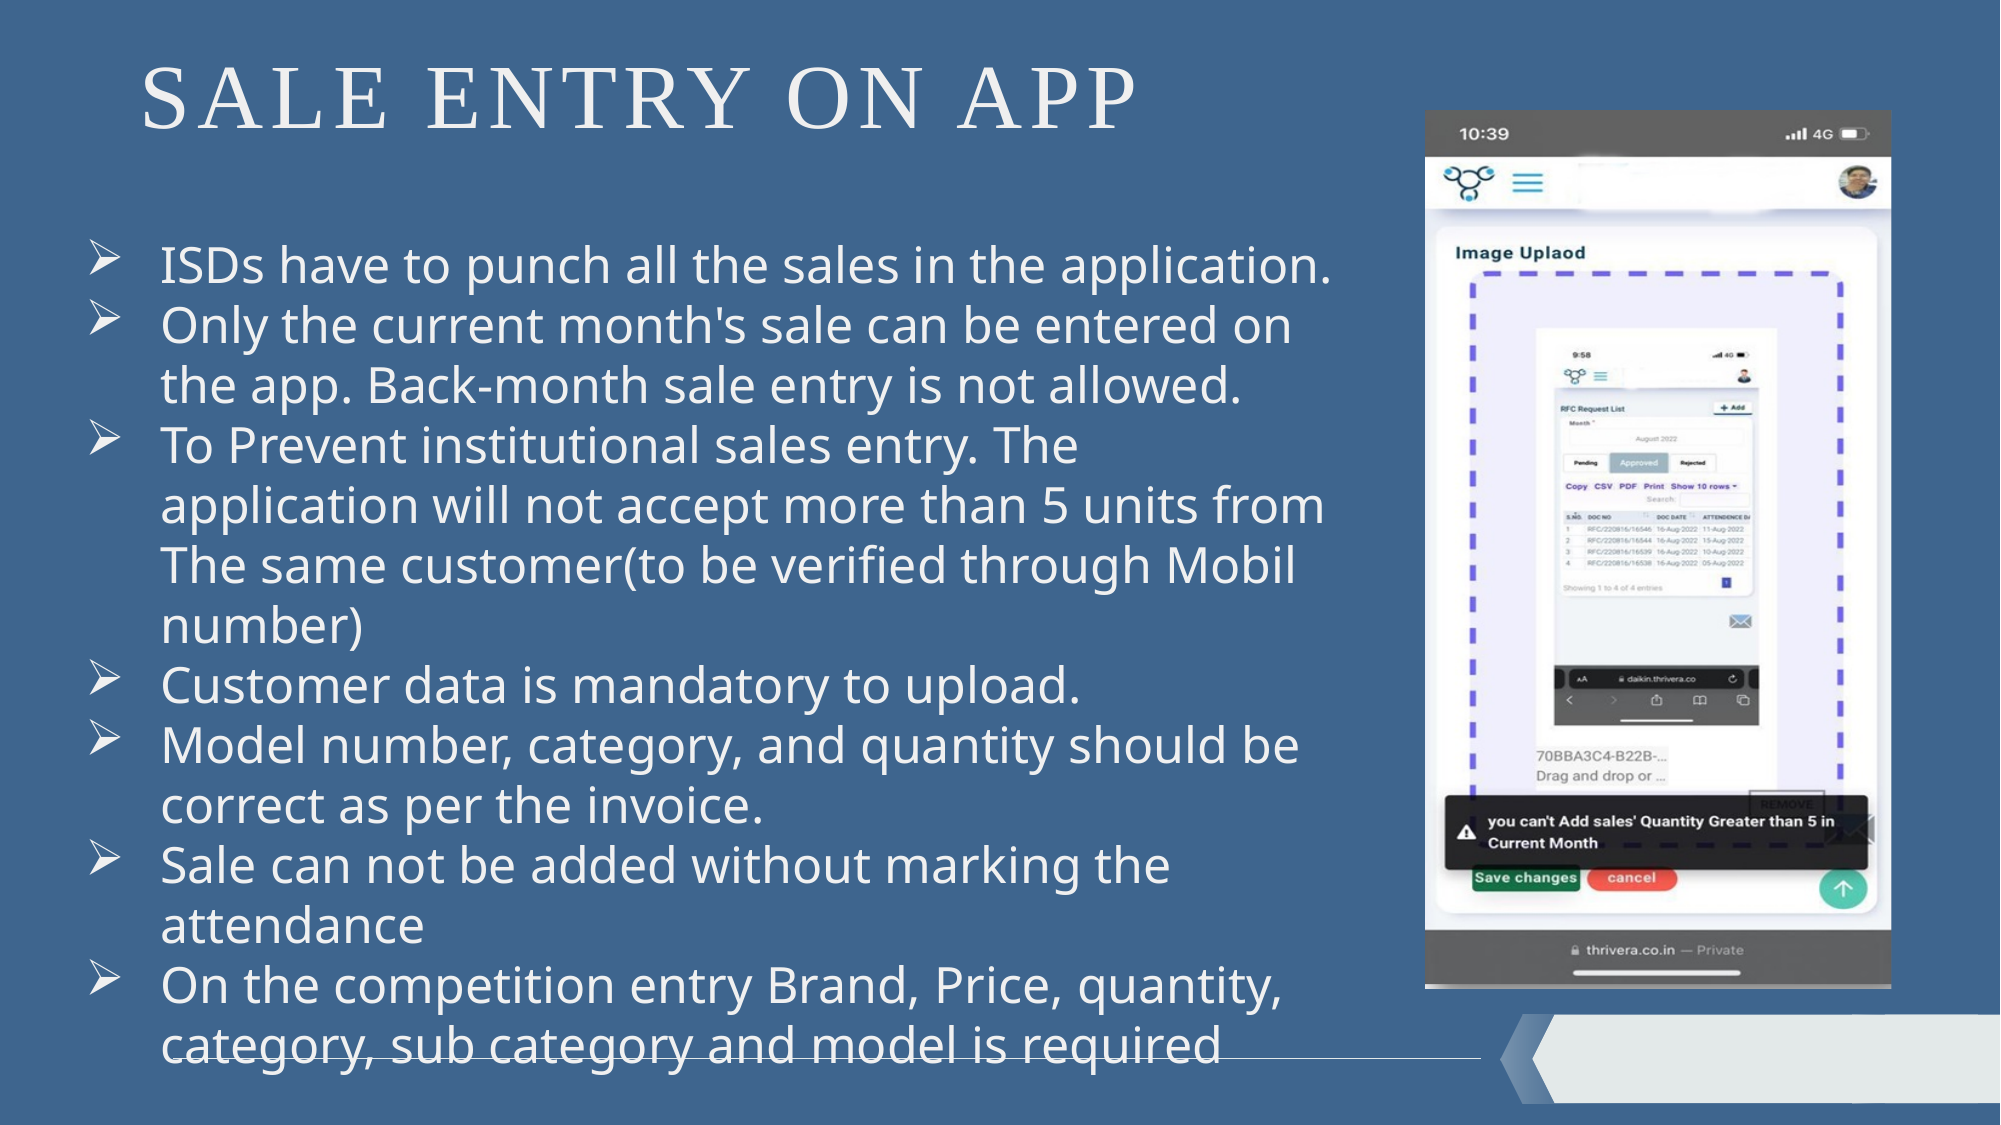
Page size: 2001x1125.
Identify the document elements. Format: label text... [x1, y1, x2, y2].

text_box ISDs have to punch all the sales in the application. Only the current month's sale can be entered on the app. Back-month sale entry is not allowed. To Prevent institutional sales entry. The application will not accept more than 5 units from The same customer(to be verified through Mobil number) Customer data is mandatory to upload. Model number, category, and quantity should be correct as per the invoice. Sale can not be added without marking the attendance On the competition entry Brand, Price, quantity, category, sub category and model is required [70, 166, 1350, 1125]
text_box SALE ENTRY ON APP [139, 36, 2000, 279]
picture [1424, 110, 1892, 990]
